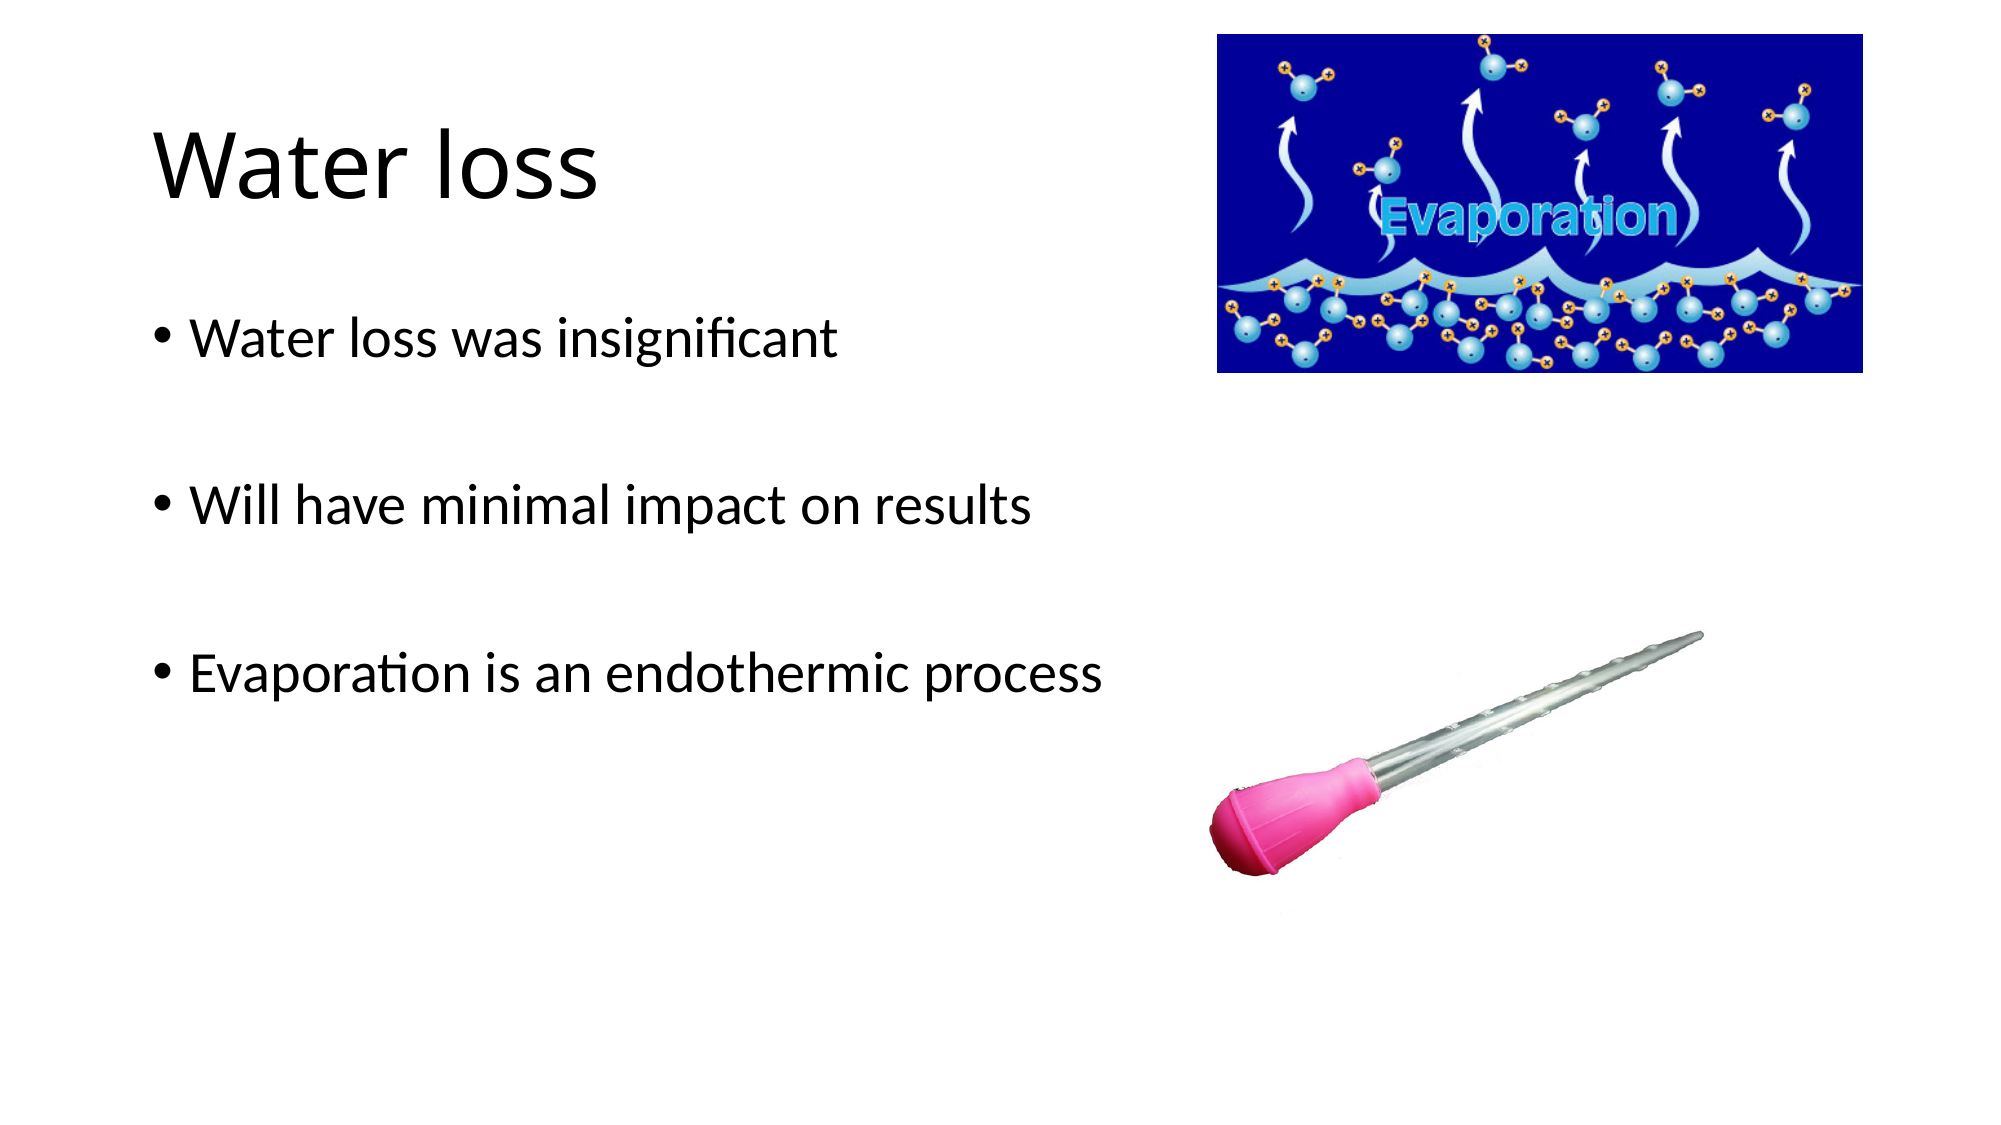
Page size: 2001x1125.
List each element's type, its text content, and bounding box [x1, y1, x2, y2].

list Water loss was insignificant Will have minimal impact on results Evaporation is an endothermic process [137, 299, 1863, 1014]
picture [1217, 34, 1863, 373]
picture [1201, 583, 1709, 921]
title Water loss [137, 59, 1217, 278]
